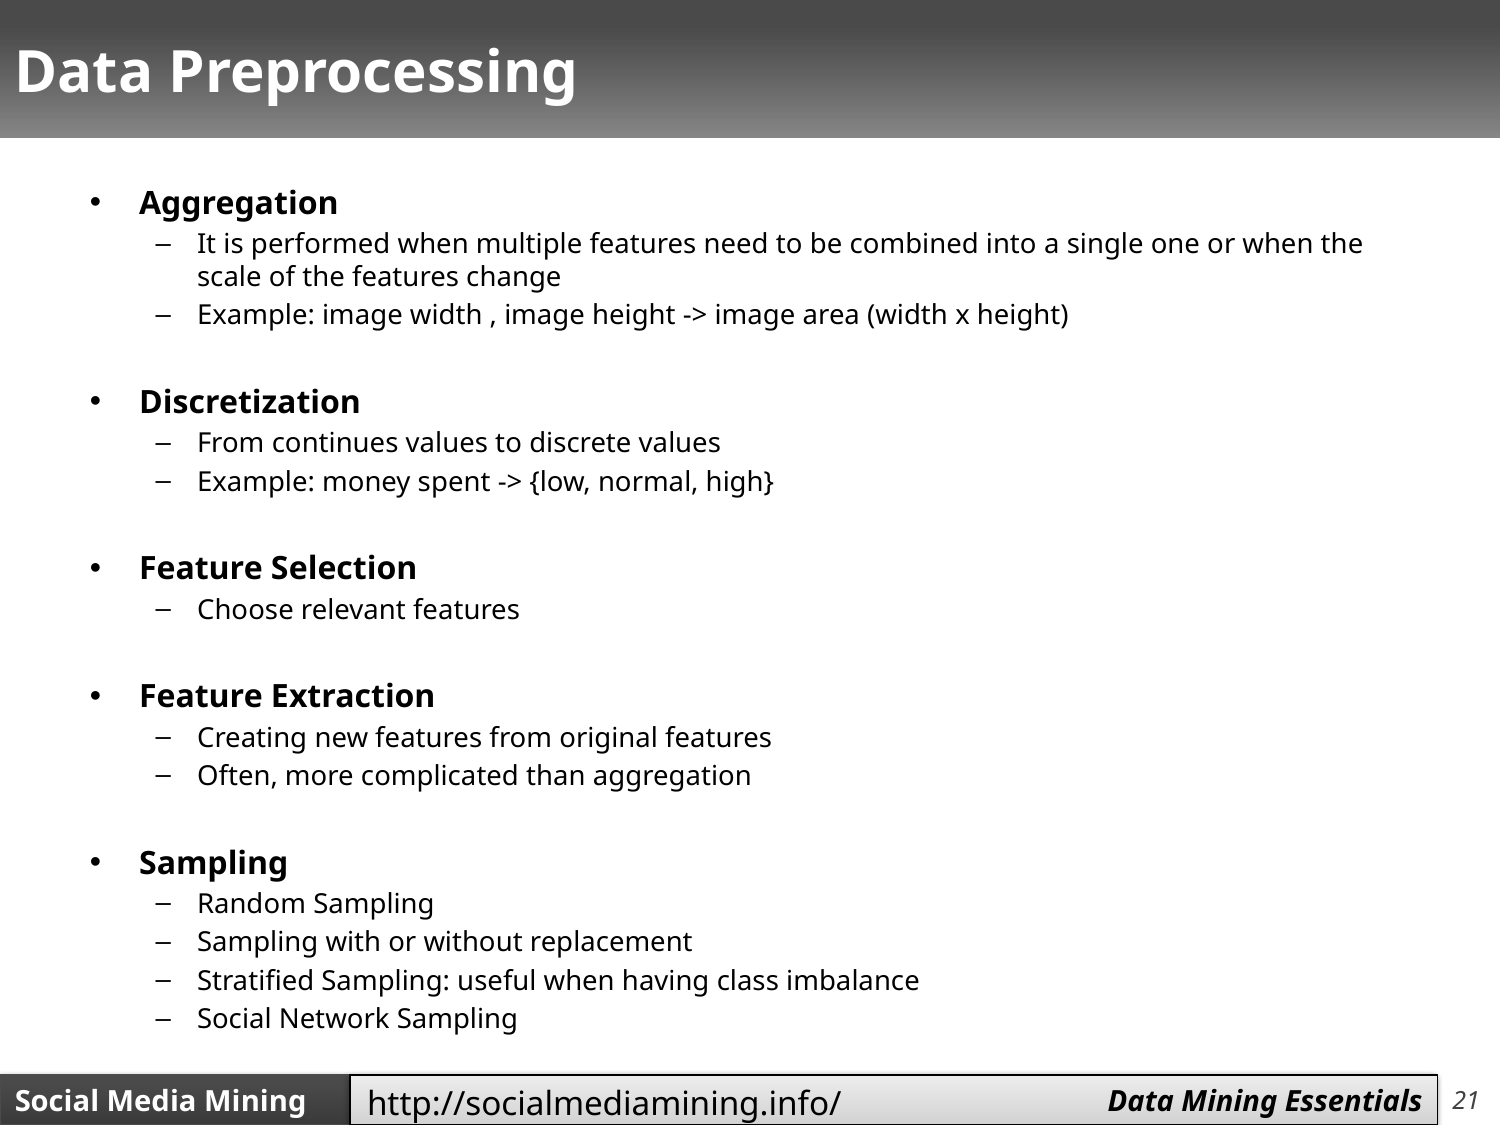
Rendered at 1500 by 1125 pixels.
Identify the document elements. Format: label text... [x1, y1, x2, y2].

list Aggregation It is performed when multiple features need to be combined into a single one or when the scale of the features change Example: image width , image height -> image area (width x height) Discretization From continues values to discrete values Example: money spent -> {low, normal, high} Feature Selection Choose relevant features Feature Extraction Creating new features from original features Often, more complicated than aggregation Sampling Random Sampling Sampling with or without replacement Stratified Sampling: useful when having class imbalance Social Network Sampling [75, 174, 1425, 1048]
title Data Preprocessing [0, 0, 1500, 138]
